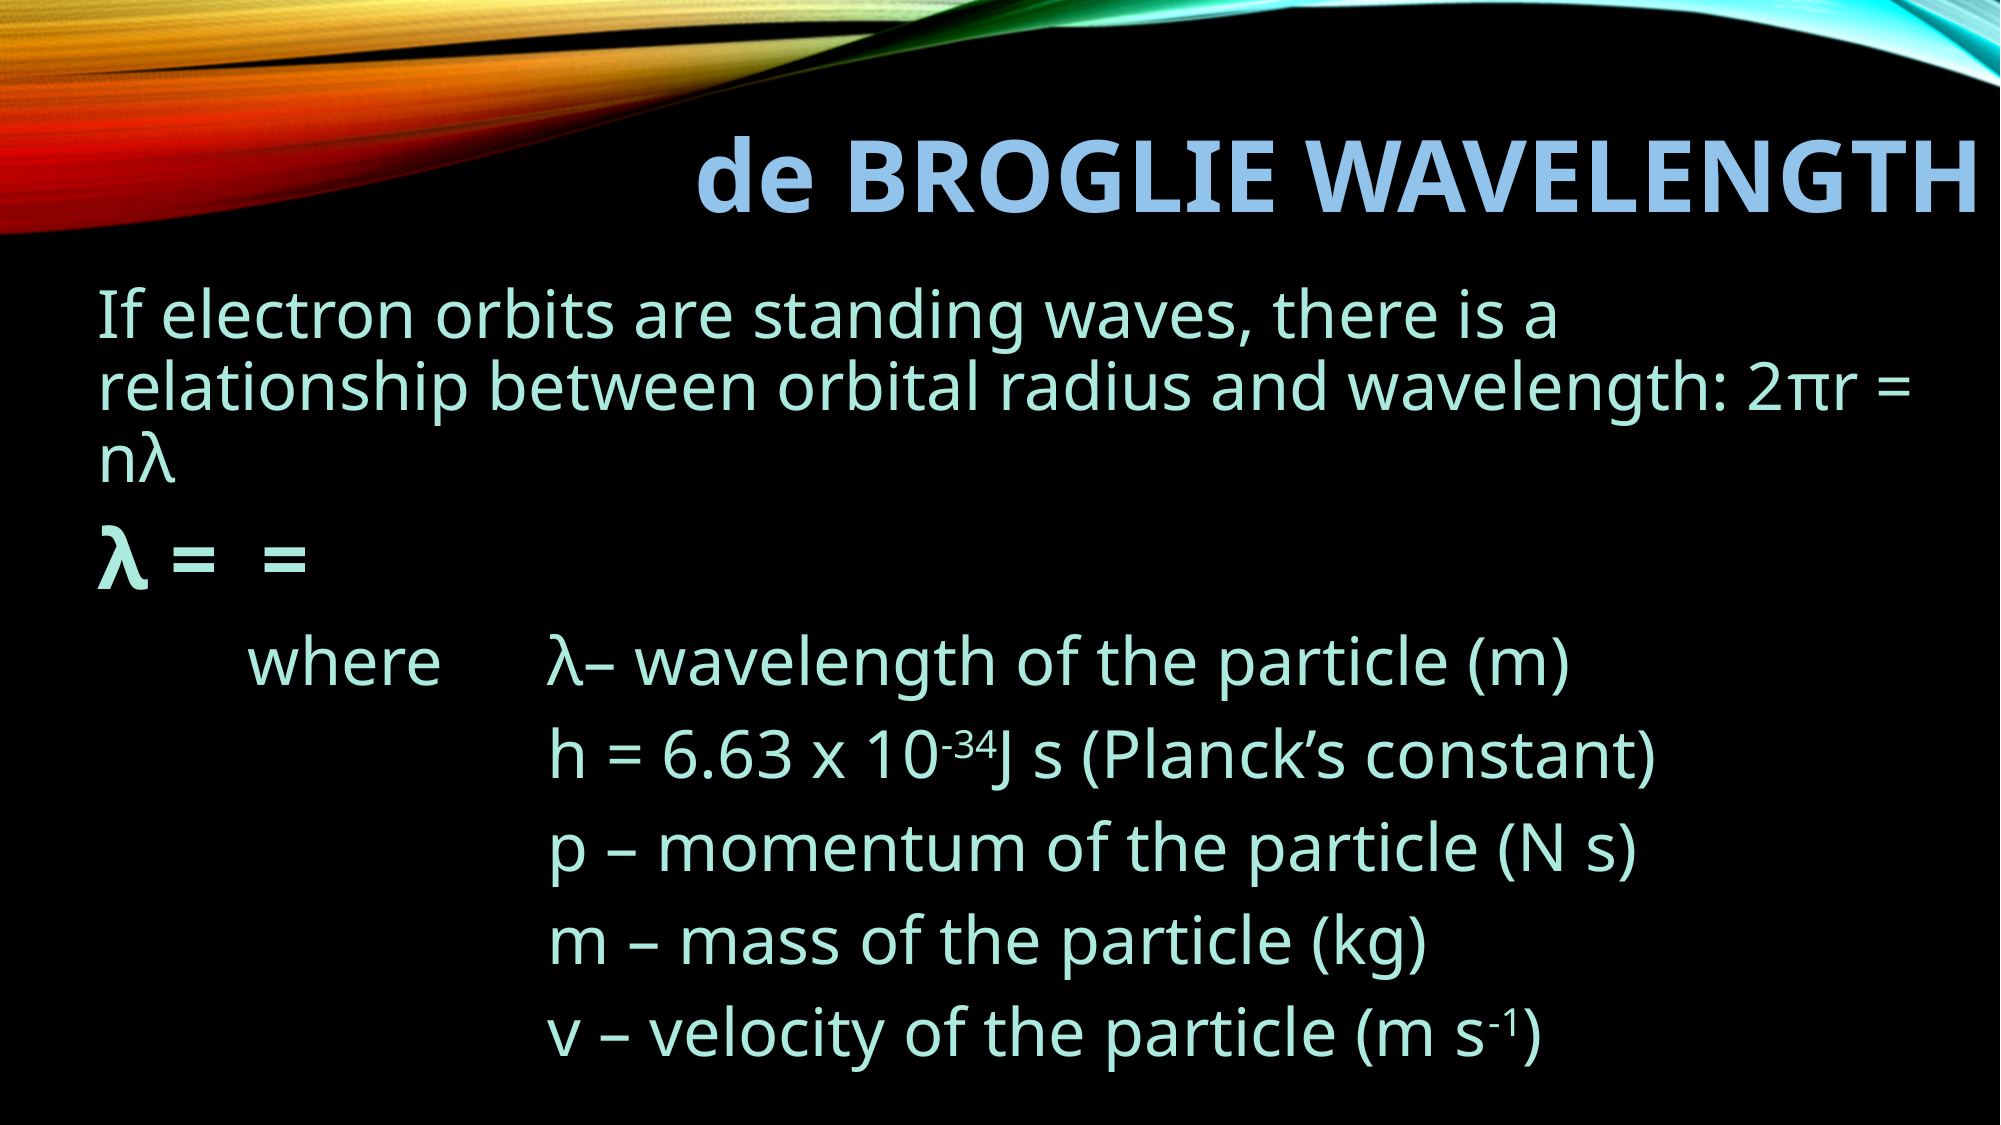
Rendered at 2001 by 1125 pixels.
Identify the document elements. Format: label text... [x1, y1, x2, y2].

title de Broglie Wavelength [500, 85, 2000, 274]
picture [0, 0, 2000, 237]
